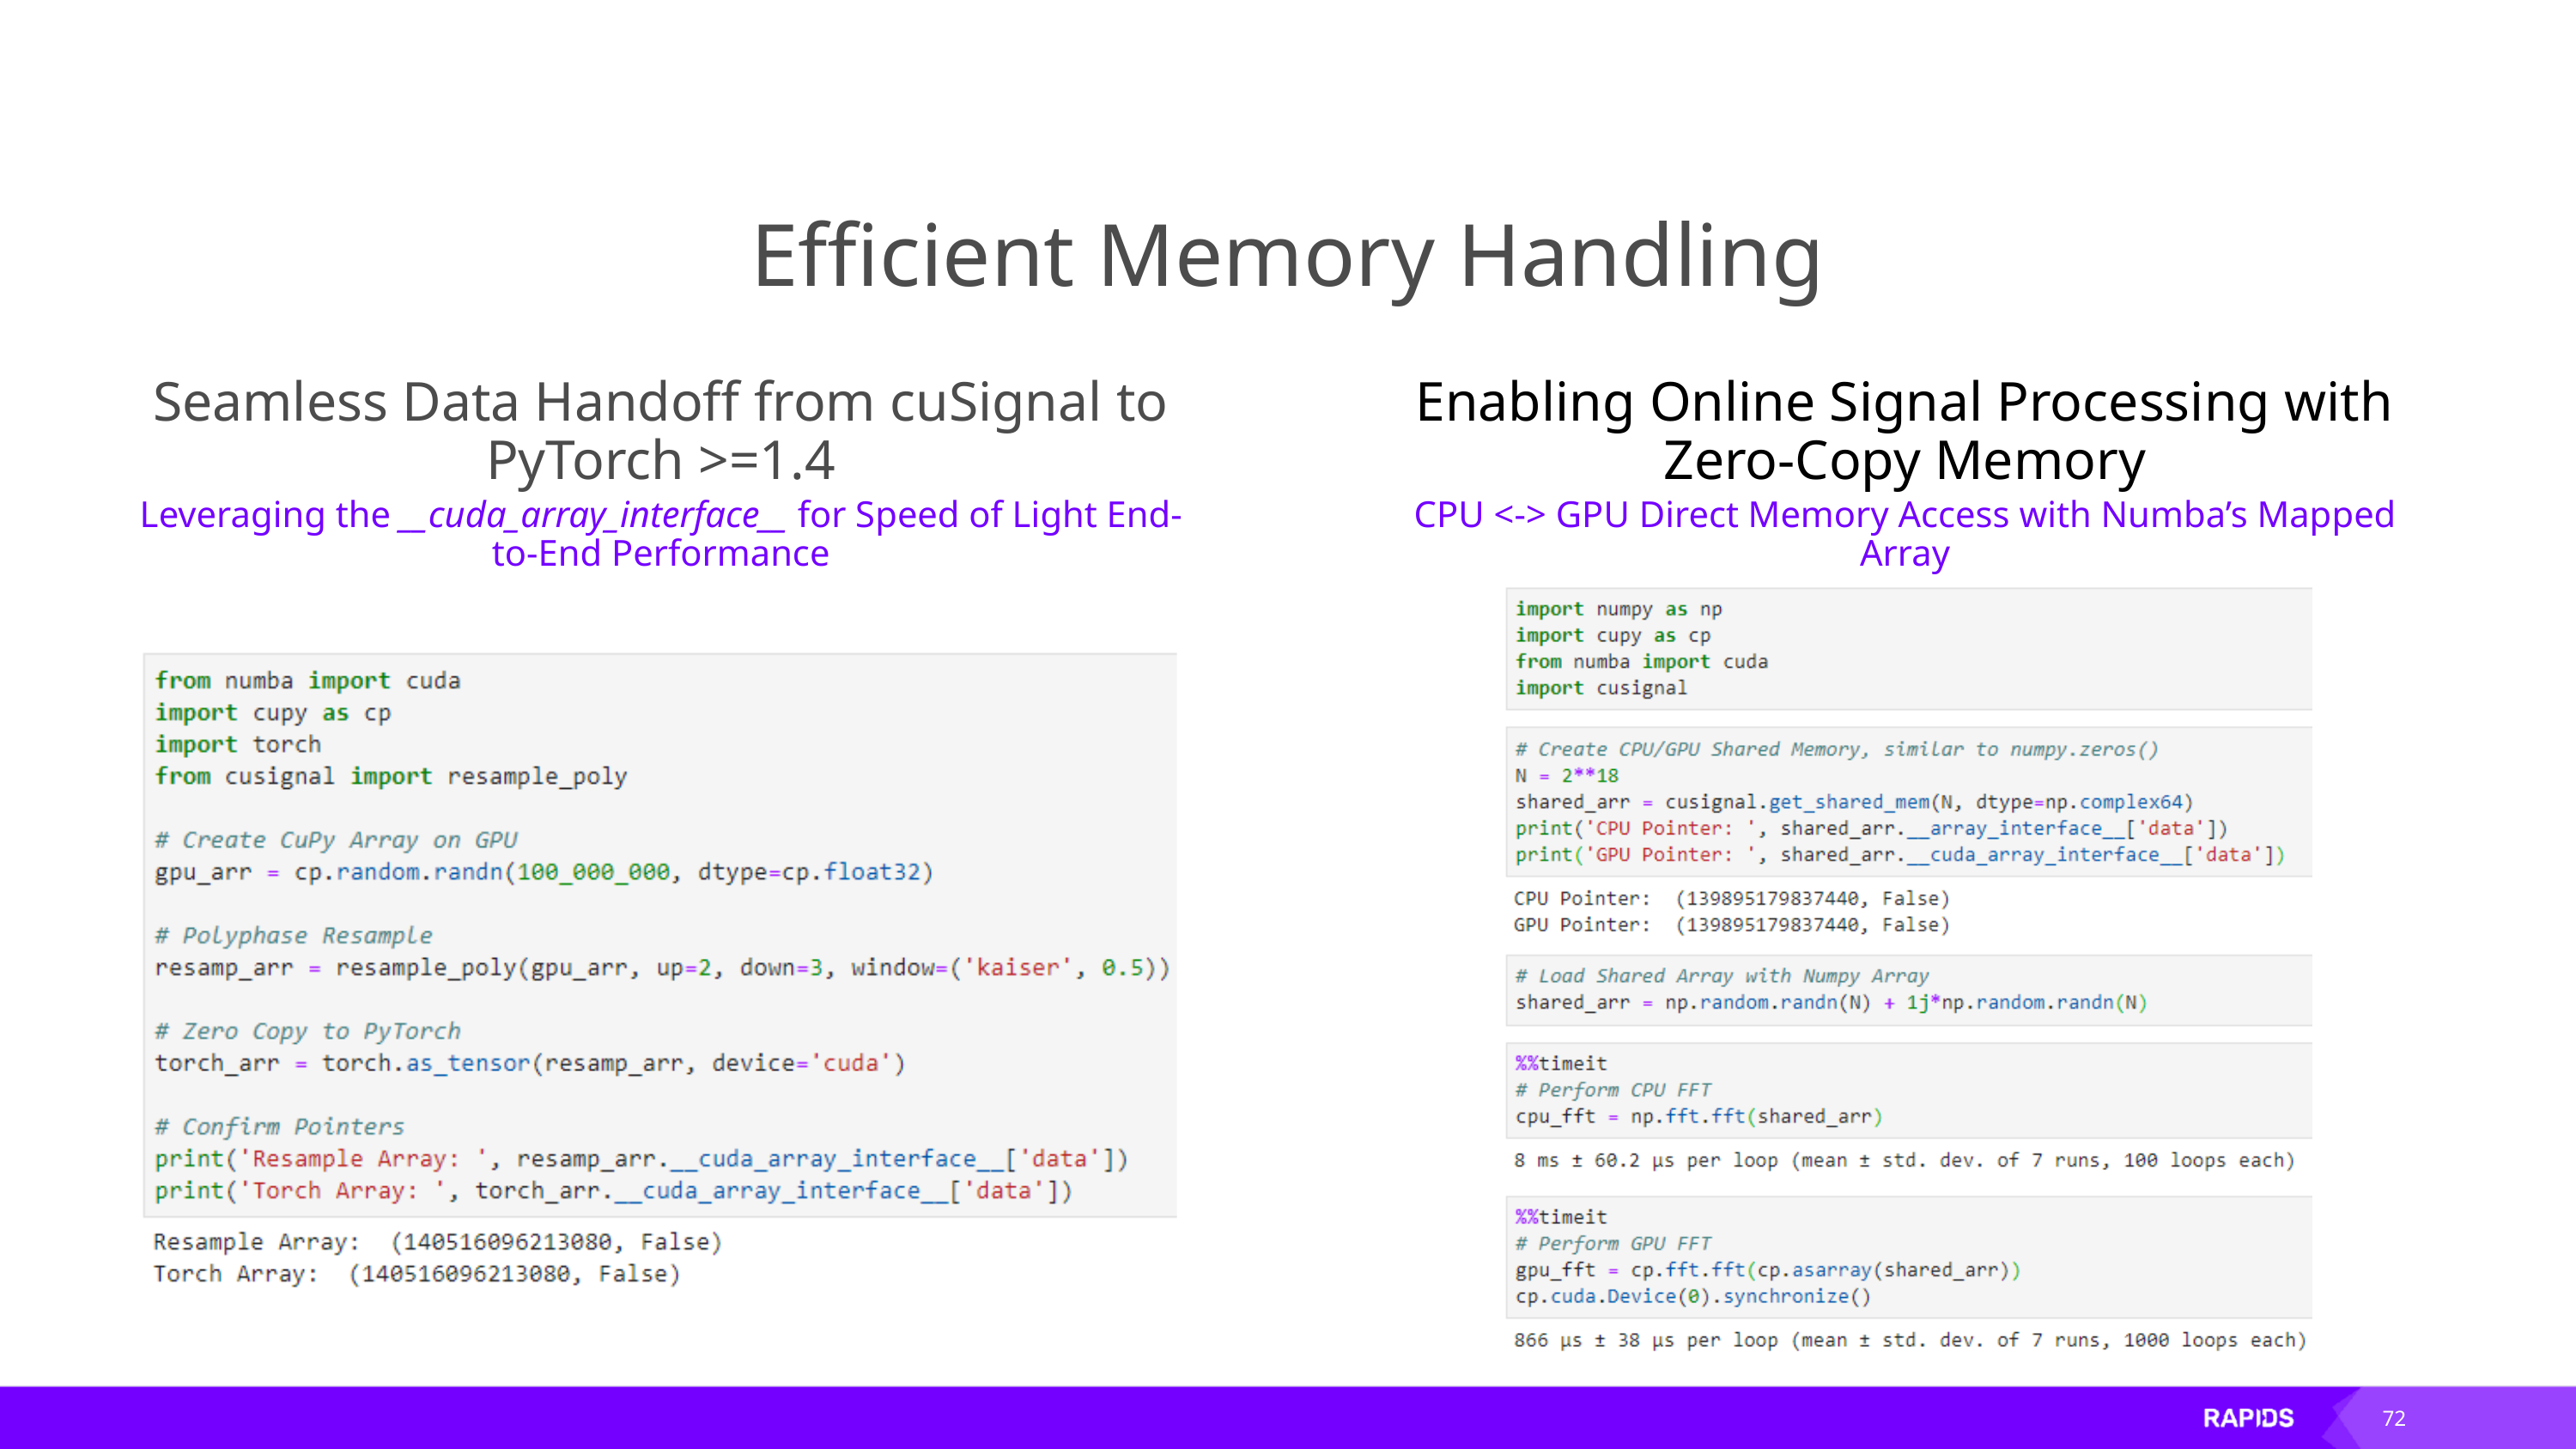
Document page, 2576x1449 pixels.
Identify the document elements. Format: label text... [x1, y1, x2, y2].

picture [0, 0, 2576, 1449]
text_box Seamless Data Handoff from cuSignal to PyTorch >=1.4 [117, 356, 1206, 485]
title Efficient Memory Handling [117, 173, 2459, 312]
text_box CPU <-> GPU Direct Memory Access with Numba’s Mapped Array [1360, 485, 2450, 609]
text_box Enabling Online Signal Processing with Zero-Copy Memory [1360, 356, 2450, 485]
text_box Leveraging the __cuda_array_interface__ for Speed of Light End-to-End Performance [117, 485, 1206, 609]
